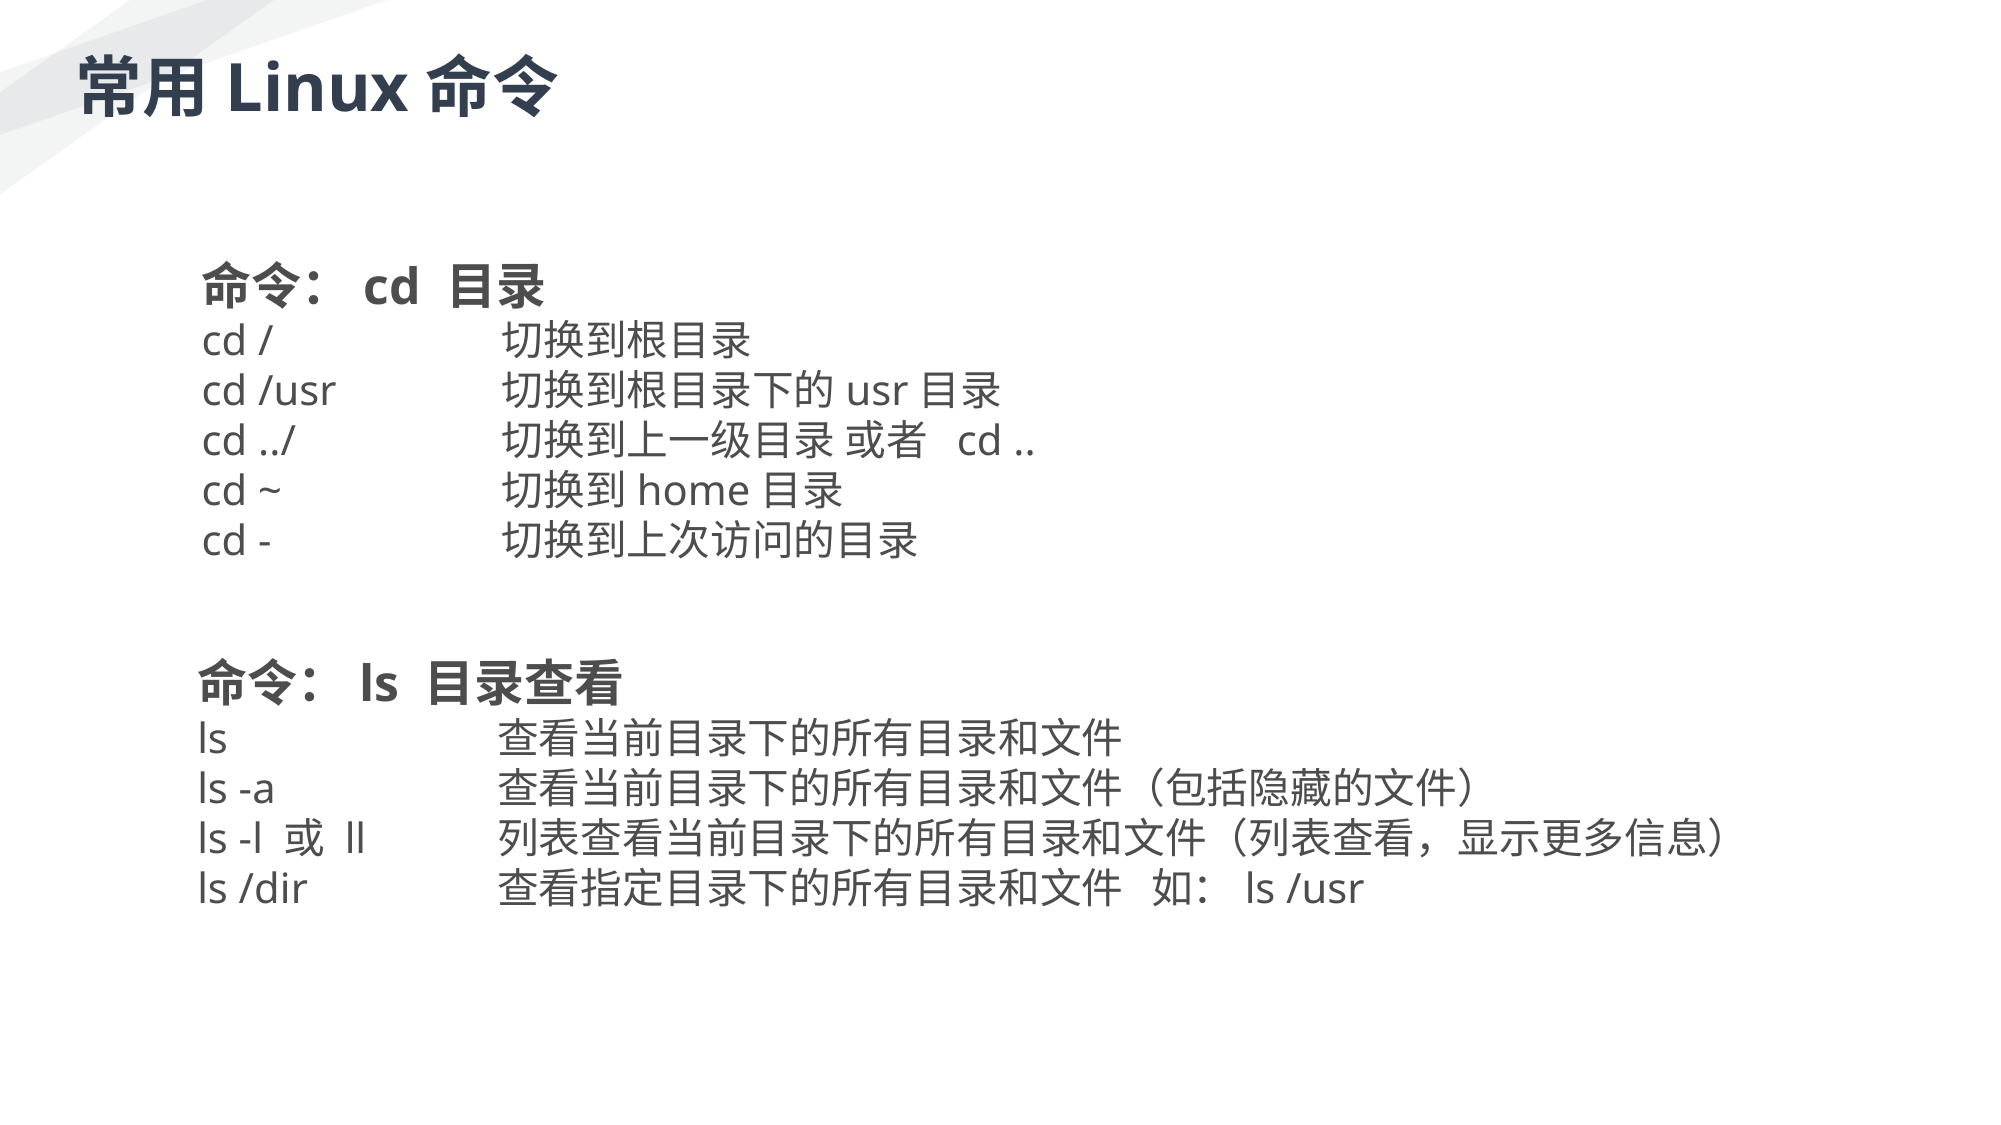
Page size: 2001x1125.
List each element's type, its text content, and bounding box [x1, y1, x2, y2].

text_box 命令：ls 目录查看 ls 查看当前目录下的所有目录和文件 ls -a 查看当前目录下的所有目录和文件（包括隐藏的文件） ls -l 或 ll 列表查看当前目录下的所有目录和文件（列表查看，显示更多信息） ls /dir 查看指定目录下的所有目录和文件 如：ls /usr [182, 644, 1818, 920]
text_box 命令：cd 目录 cd / 切换到根目录 cd /usr 切换到根目录下的usr目录 cd ../ 切换到上一级目录 或者 cd .. cd ~ 切换到home目录 cd - 切换到上次访问的目录 [186, 246, 1822, 572]
list 常用Linux命令 [61, 37, 920, 132]
